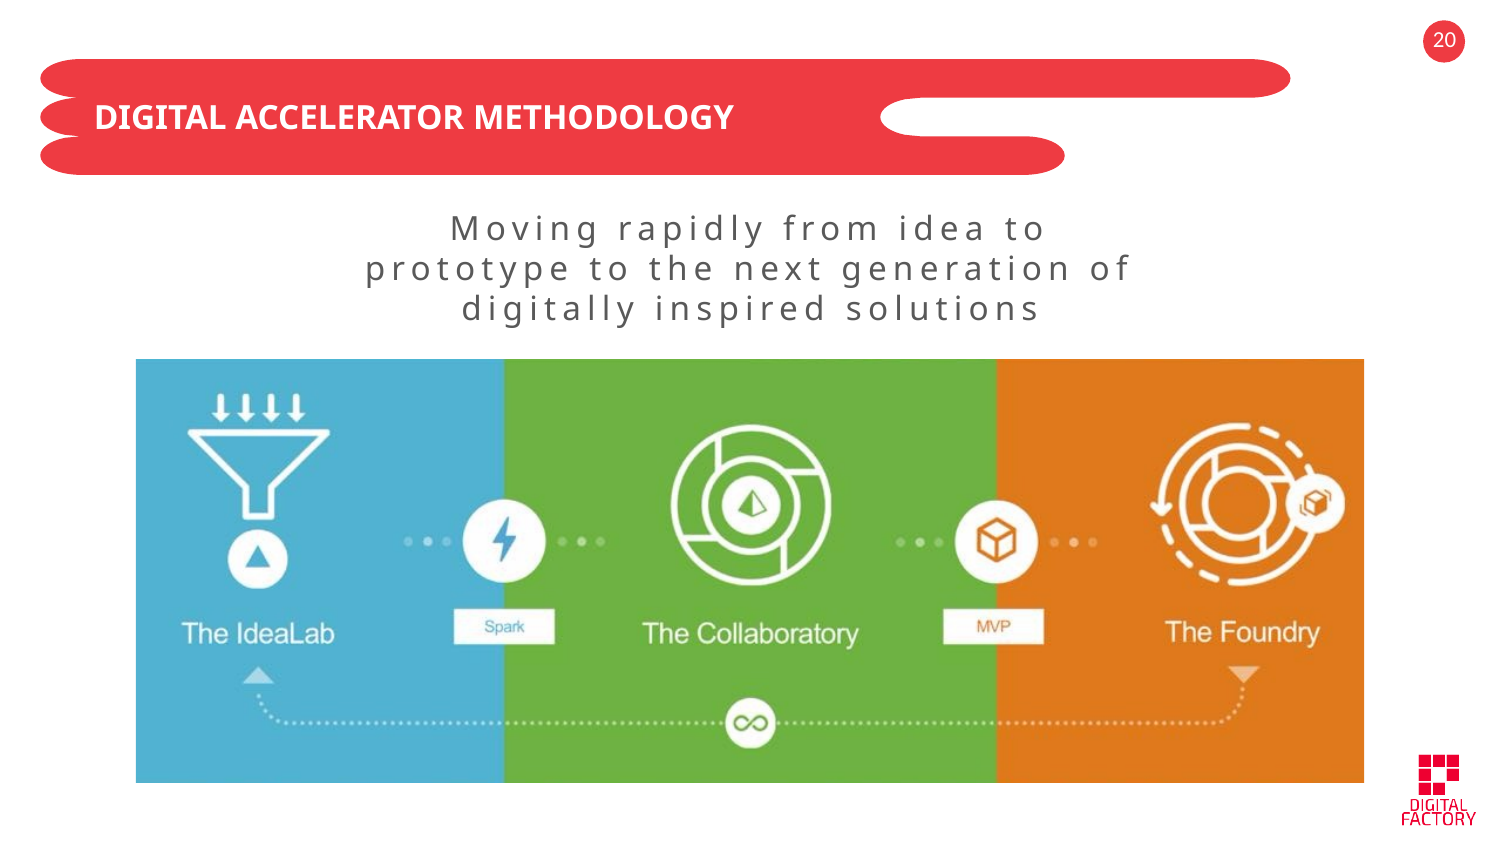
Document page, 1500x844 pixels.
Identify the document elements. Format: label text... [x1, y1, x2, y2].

picture [135, 359, 1365, 783]
text_box Moving rapidly from idea to prototype to the next generation of digitally inspired solutions [317, 192, 1183, 342]
text_box [39, 58, 1292, 176]
text_box DIGITAL ACCELERATOR METHODOLOGY [93, 93, 977, 185]
picture [1400, 751, 1478, 829]
